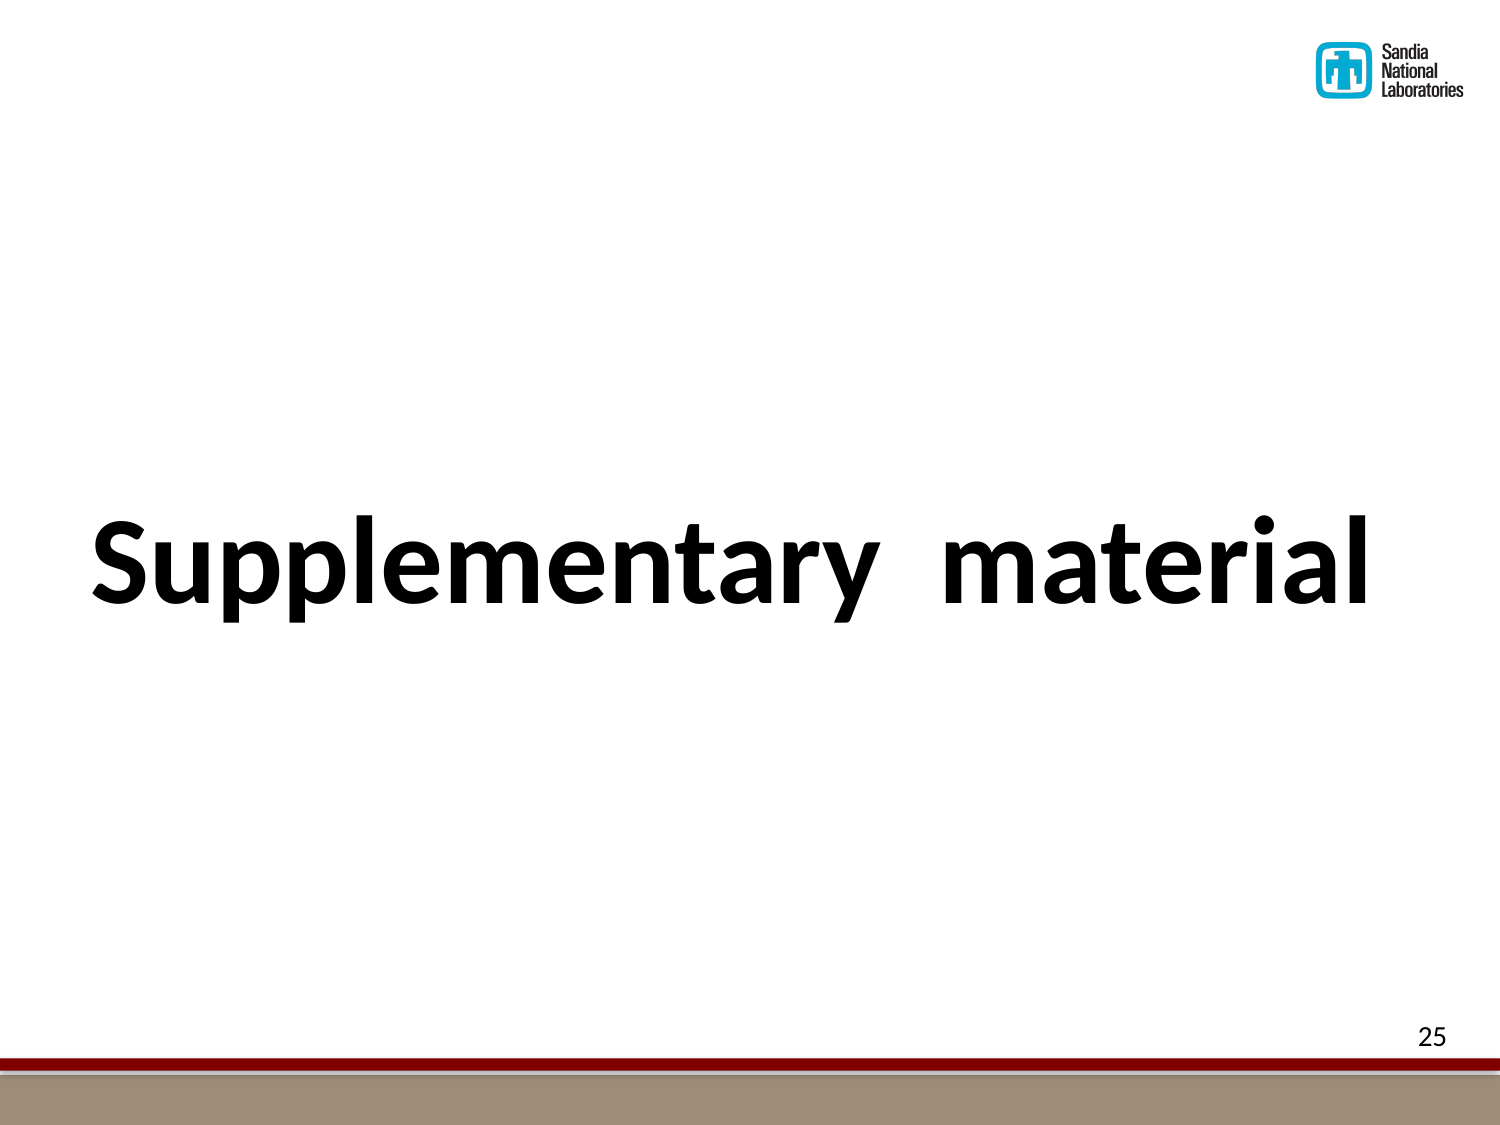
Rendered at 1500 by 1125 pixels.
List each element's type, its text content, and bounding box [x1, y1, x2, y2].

list Supplementary material [74, 470, 1426, 655]
picture [1312, 37, 1467, 105]
slide_number 25 [1362, 1009, 1463, 1072]
